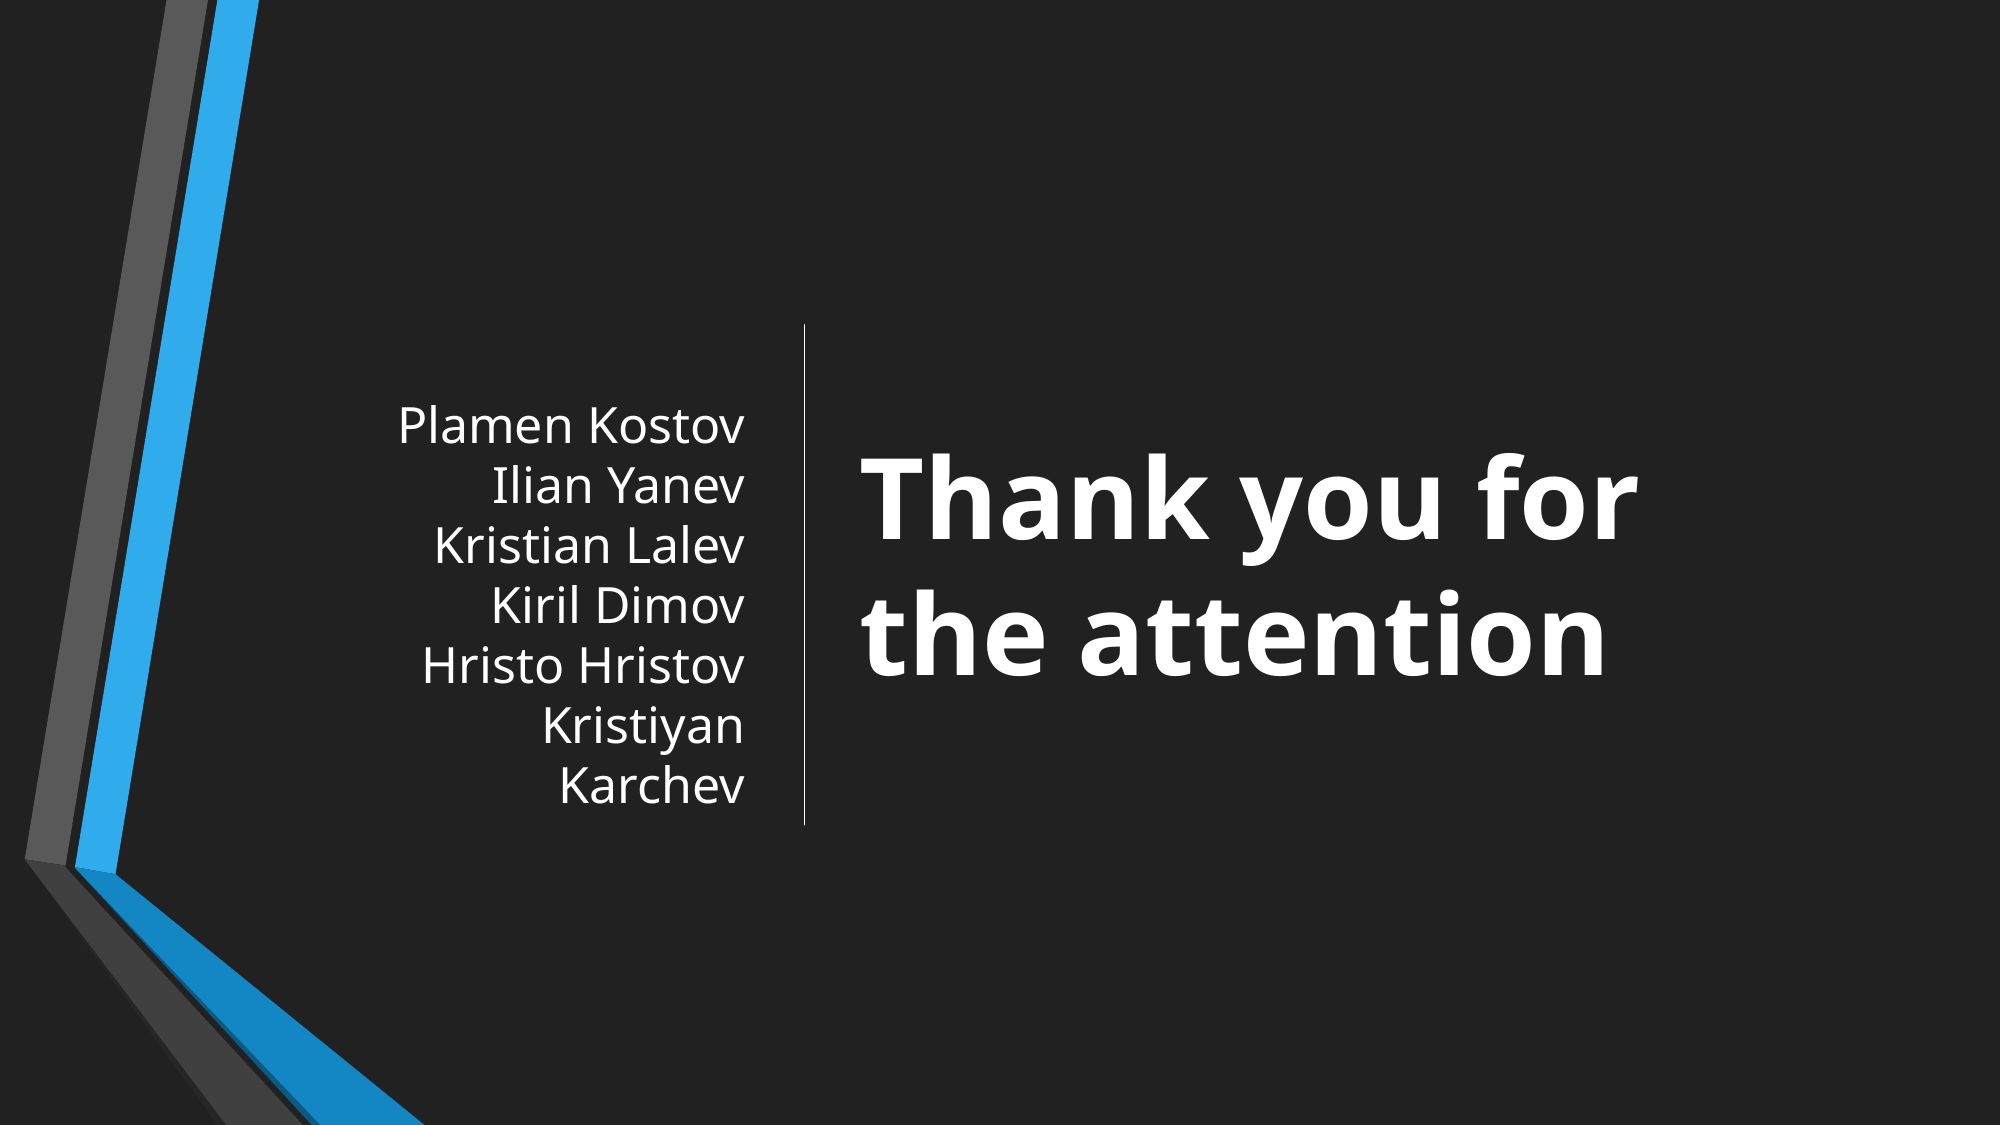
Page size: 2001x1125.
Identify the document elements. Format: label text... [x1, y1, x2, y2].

text_box Plamen Kostov Ilian Yanev Kristian Lalev Kiril Dimov Hristo Hristov Kristiyan Karchev [369, 385, 761, 821]
text_box Thank you for the attention [844, 207, 1807, 918]
